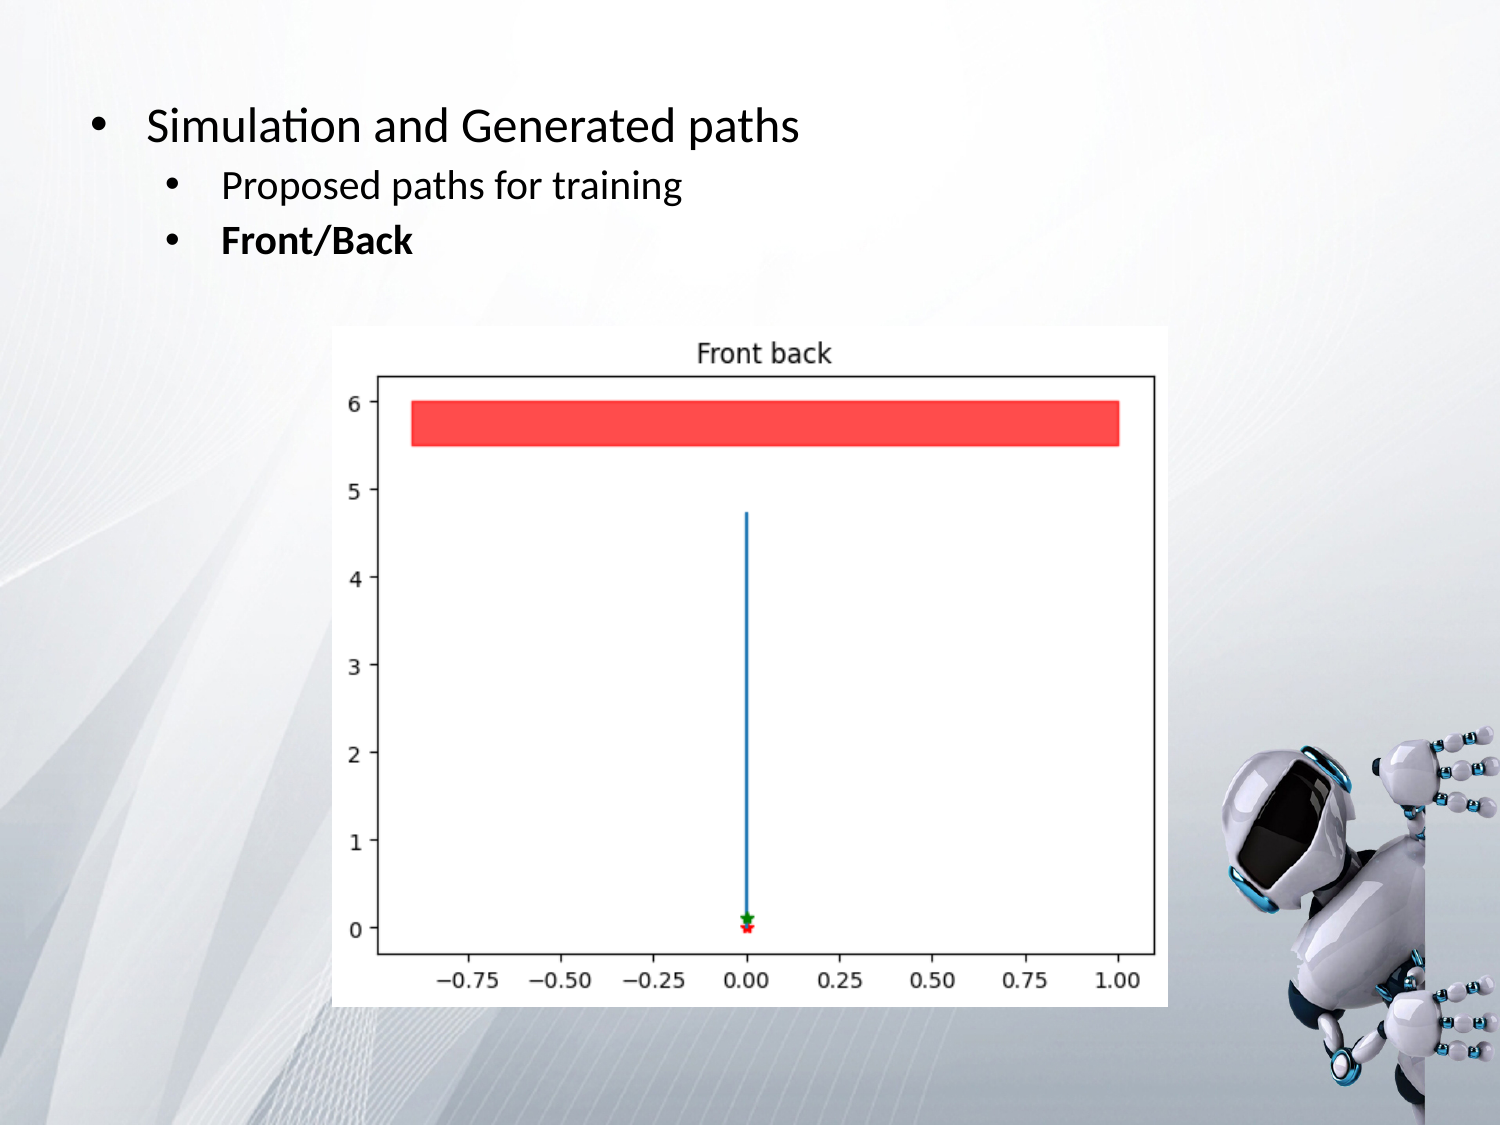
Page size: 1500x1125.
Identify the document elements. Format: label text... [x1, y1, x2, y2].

text_box Simulation and Generated paths Proposed paths for training Front/Back [74, 91, 1425, 1066]
picture [0, 0, 1500, 1125]
